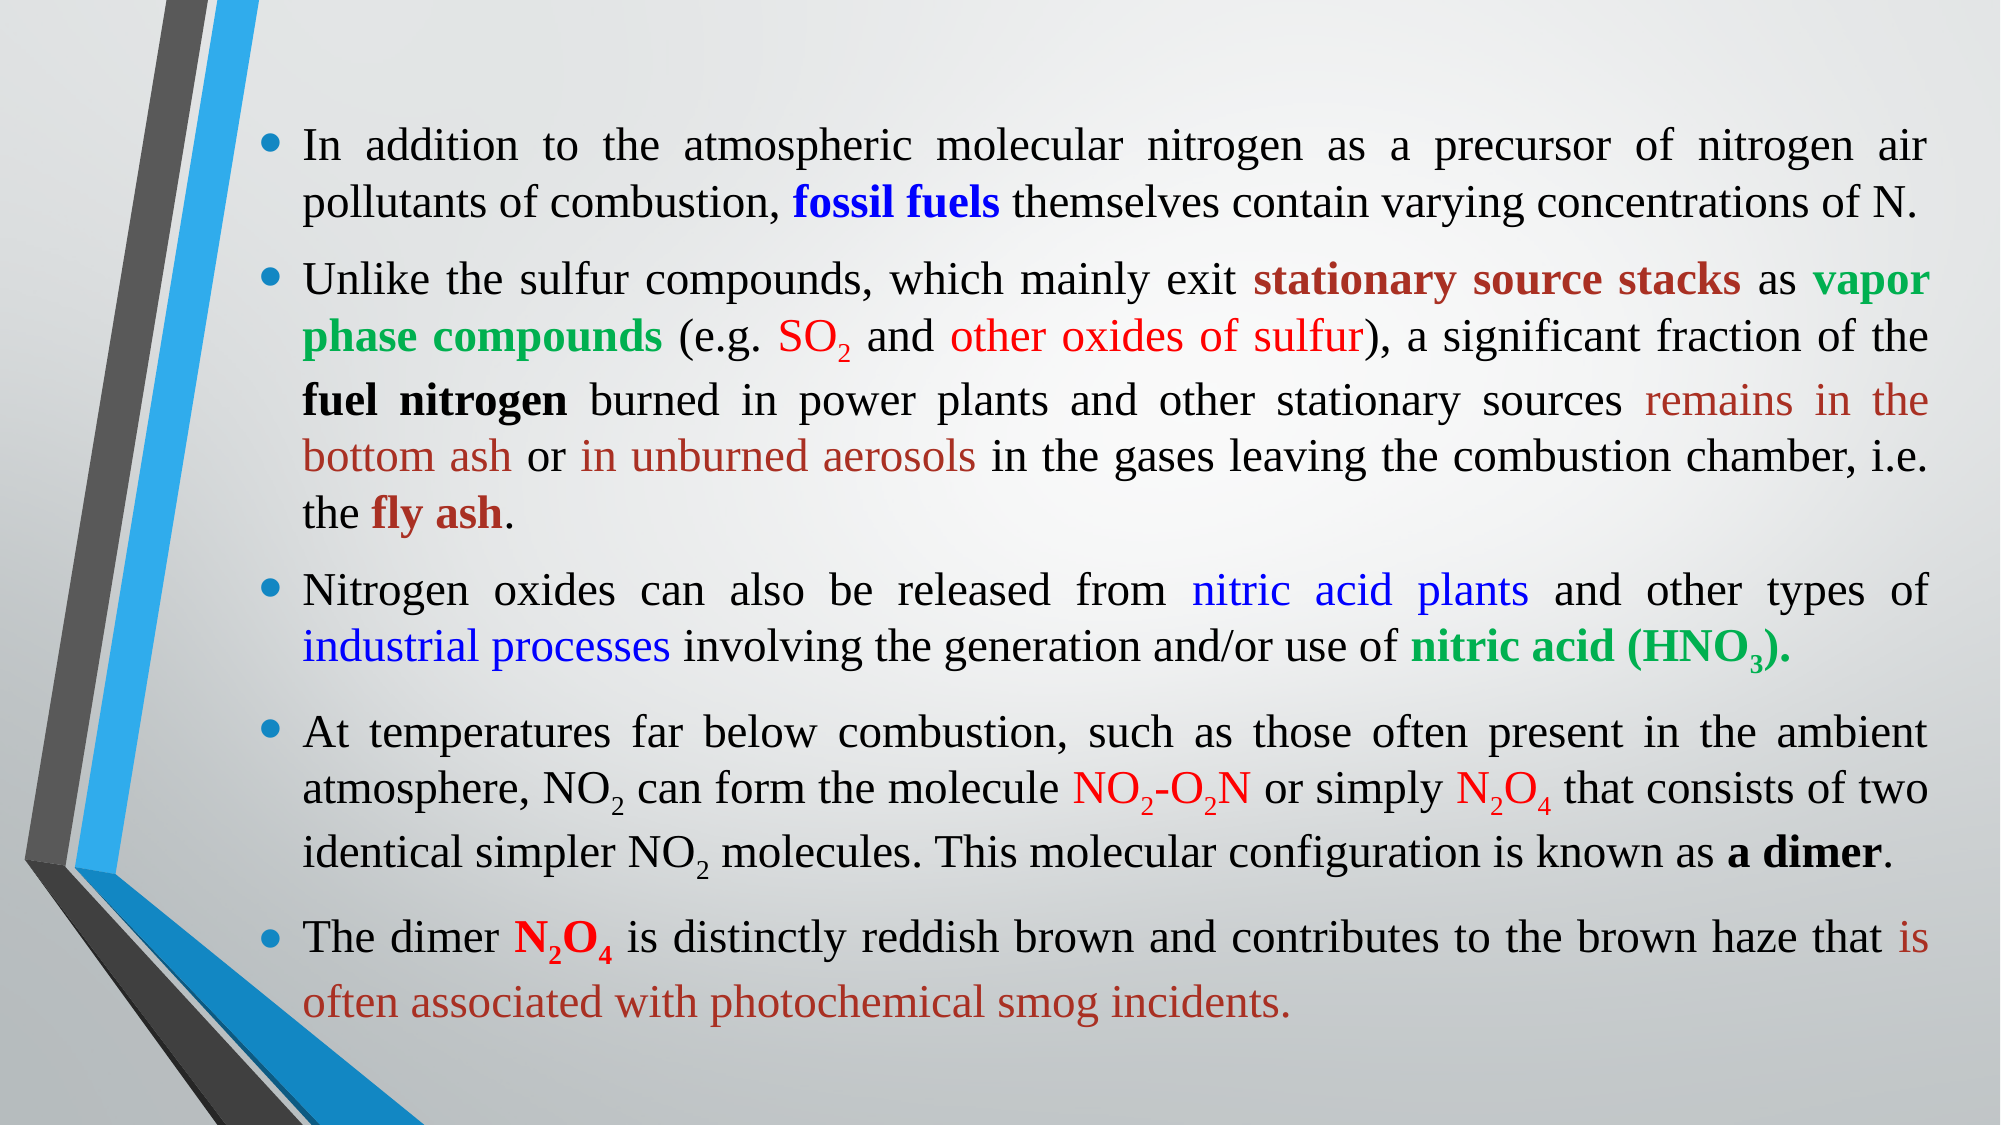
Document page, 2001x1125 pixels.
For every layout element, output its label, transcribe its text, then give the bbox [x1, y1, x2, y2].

list In addition to the atmospheric molecular nitrogen as a precursor of nitrogen air pollutants of combustion, fossil fuels themselves contain varying concentrations of N. Unlike the sulfur compounds, which mainly exit stationary source stacks as vapor phase compounds (e.g. SO2 and other oxides of sulfur), a significant fraction of the fuel nitrogen burned in power plants and other stationary sources remains in the bottom ash or in unburned aerosols in the gases leaving the combustion chamber, i.e. the fly ash. Nitrogen oxides can also be released from nitric acid plants and other types of industrial processes involving the generation and/or use of nitric acid (HNO3). At temperatures far below combustion, such as those often present in the ambient atmosphere, NO2 can form the molecule NO2-O2N or simply N2O4 that consists of two identical simpler NO2 molecules. This molecular configuration is known as a dimer. The dimer N2O4 is distinctly reddish brown and contributes to the brown haze that is often associated with photochemical smog incidents. [243, 62, 1945, 1078]
